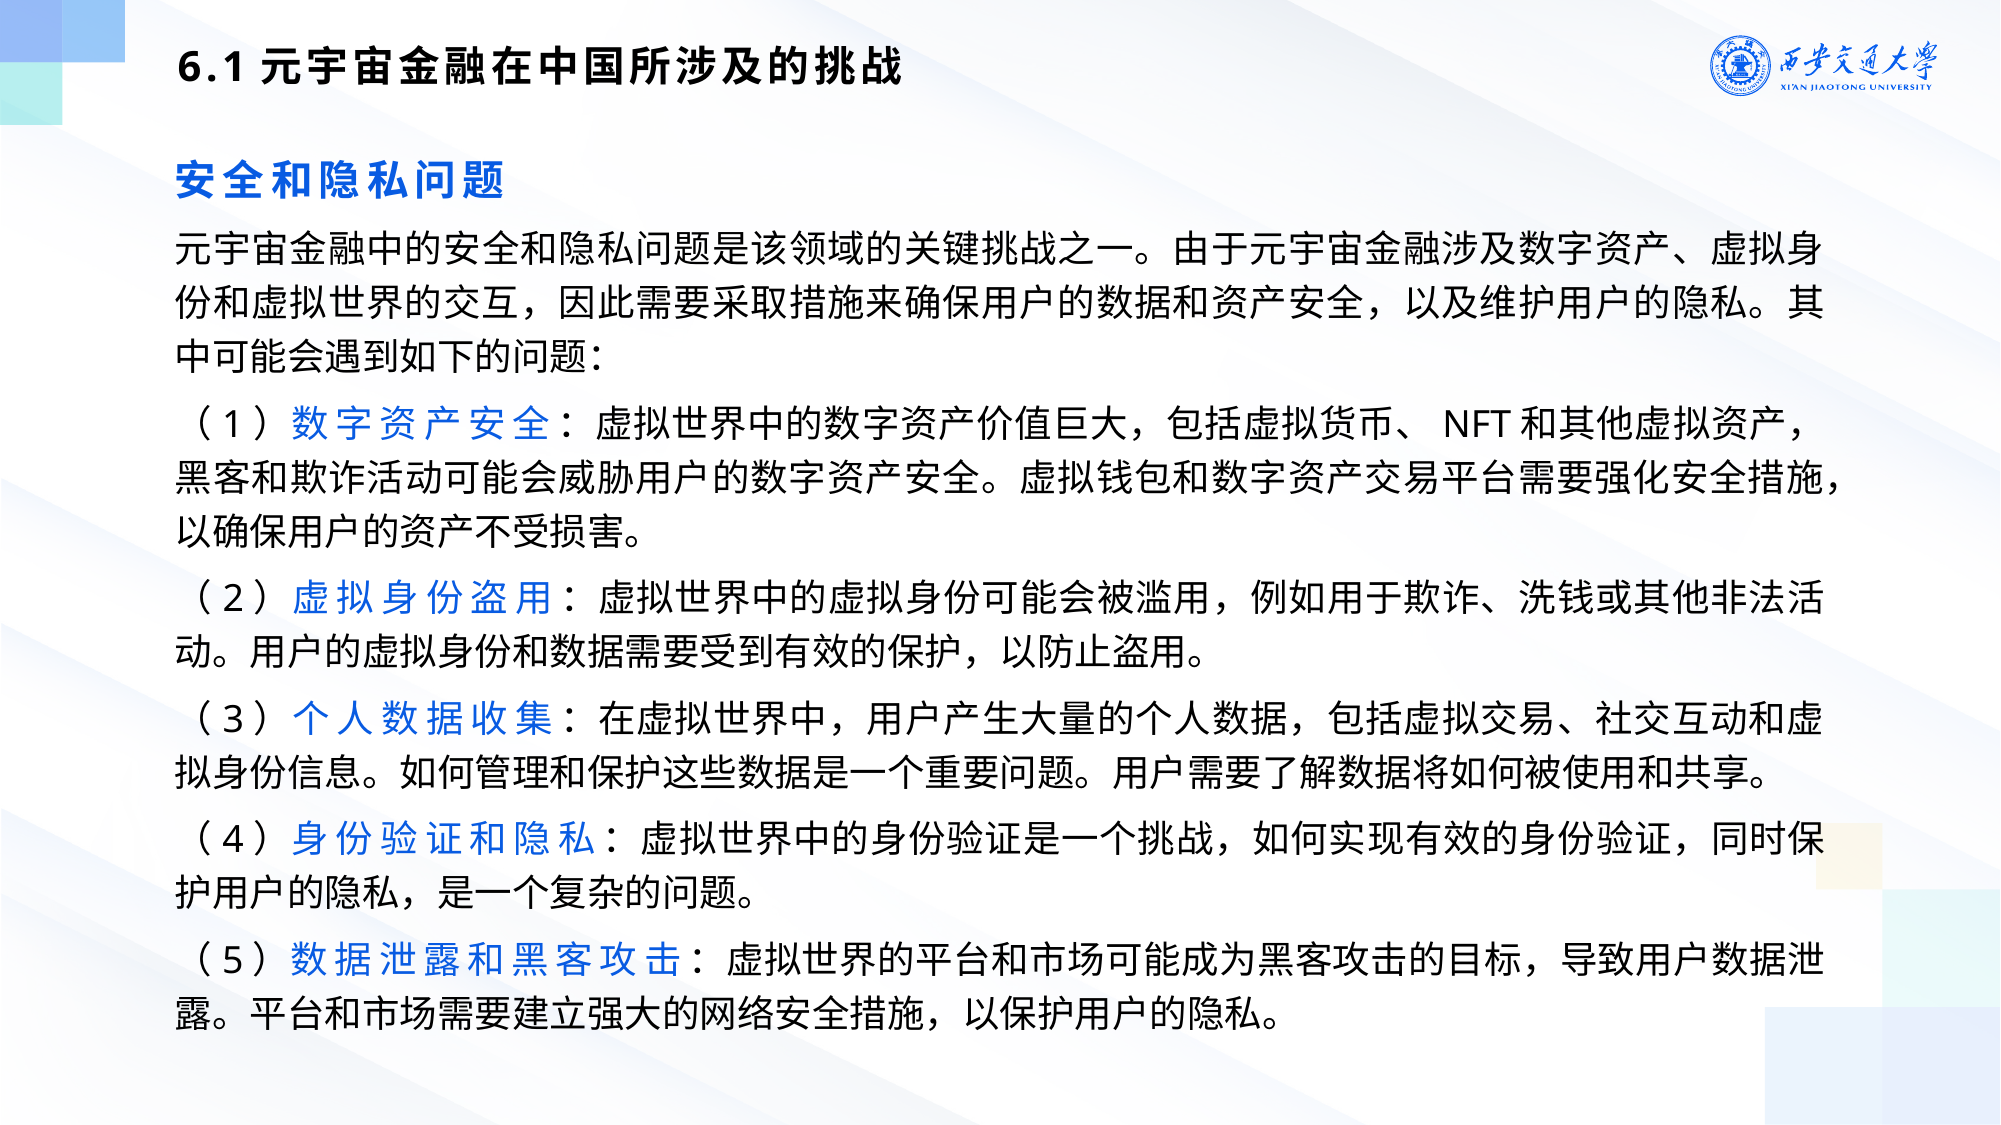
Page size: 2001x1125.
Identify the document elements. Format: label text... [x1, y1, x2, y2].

text_box 安全和隐私问题 元宇宙金融中的安全和隐私问题是该领域的关键挑战之一。由于元宇宙金融涉及数字资产、虚拟身份和虚拟世界的交互，因此需要采取措施来确保用户的数据和资产安全，以及维护用户的隐私。其中可能会遇到如下的问题： （1）数字资产安全：虚拟世界中的数字资产价值巨大，包括虚拟货币、NFT和其他虚拟资产，黑客和欺诈活动可能会威胁用户的数字资产安全。虚拟钱包和数字资产交易平台需要强化安全措施，以确保用户的资产不受损害。 （2）虚拟身份盗用：虚拟世界中的虚拟身份可能会被滥用，例如用于欺诈、洗钱或其他非法活动。用户的虚拟身份和数据需要受到有效的保护，以防止盗用。 （3）个人数据收集：在虚拟世界中，用户产生大量的个人数据，包括虚拟交易、社交互动和虚拟身份信息。如何管理和保护这些数据是一个重要问题。用户需要了解数据将如何被使用和共享。 （4）身份验证和隐私：虚拟世界中的身份验证是一个挑战，如何实现有效的身份验证，同时保护用户的隐私，是一个复杂的问题。 （5）数据泄露和黑客攻击：虚拟世界的平台和市场可能成为黑客攻击的目标，导致用户数据泄露。平台和市场需要建立强大的网络安全措施，以保护用户的隐私。 [160, 136, 1840, 1042]
list 6.1元宇宙金融在中国所涉及的挑战 [162, 32, 1000, 97]
